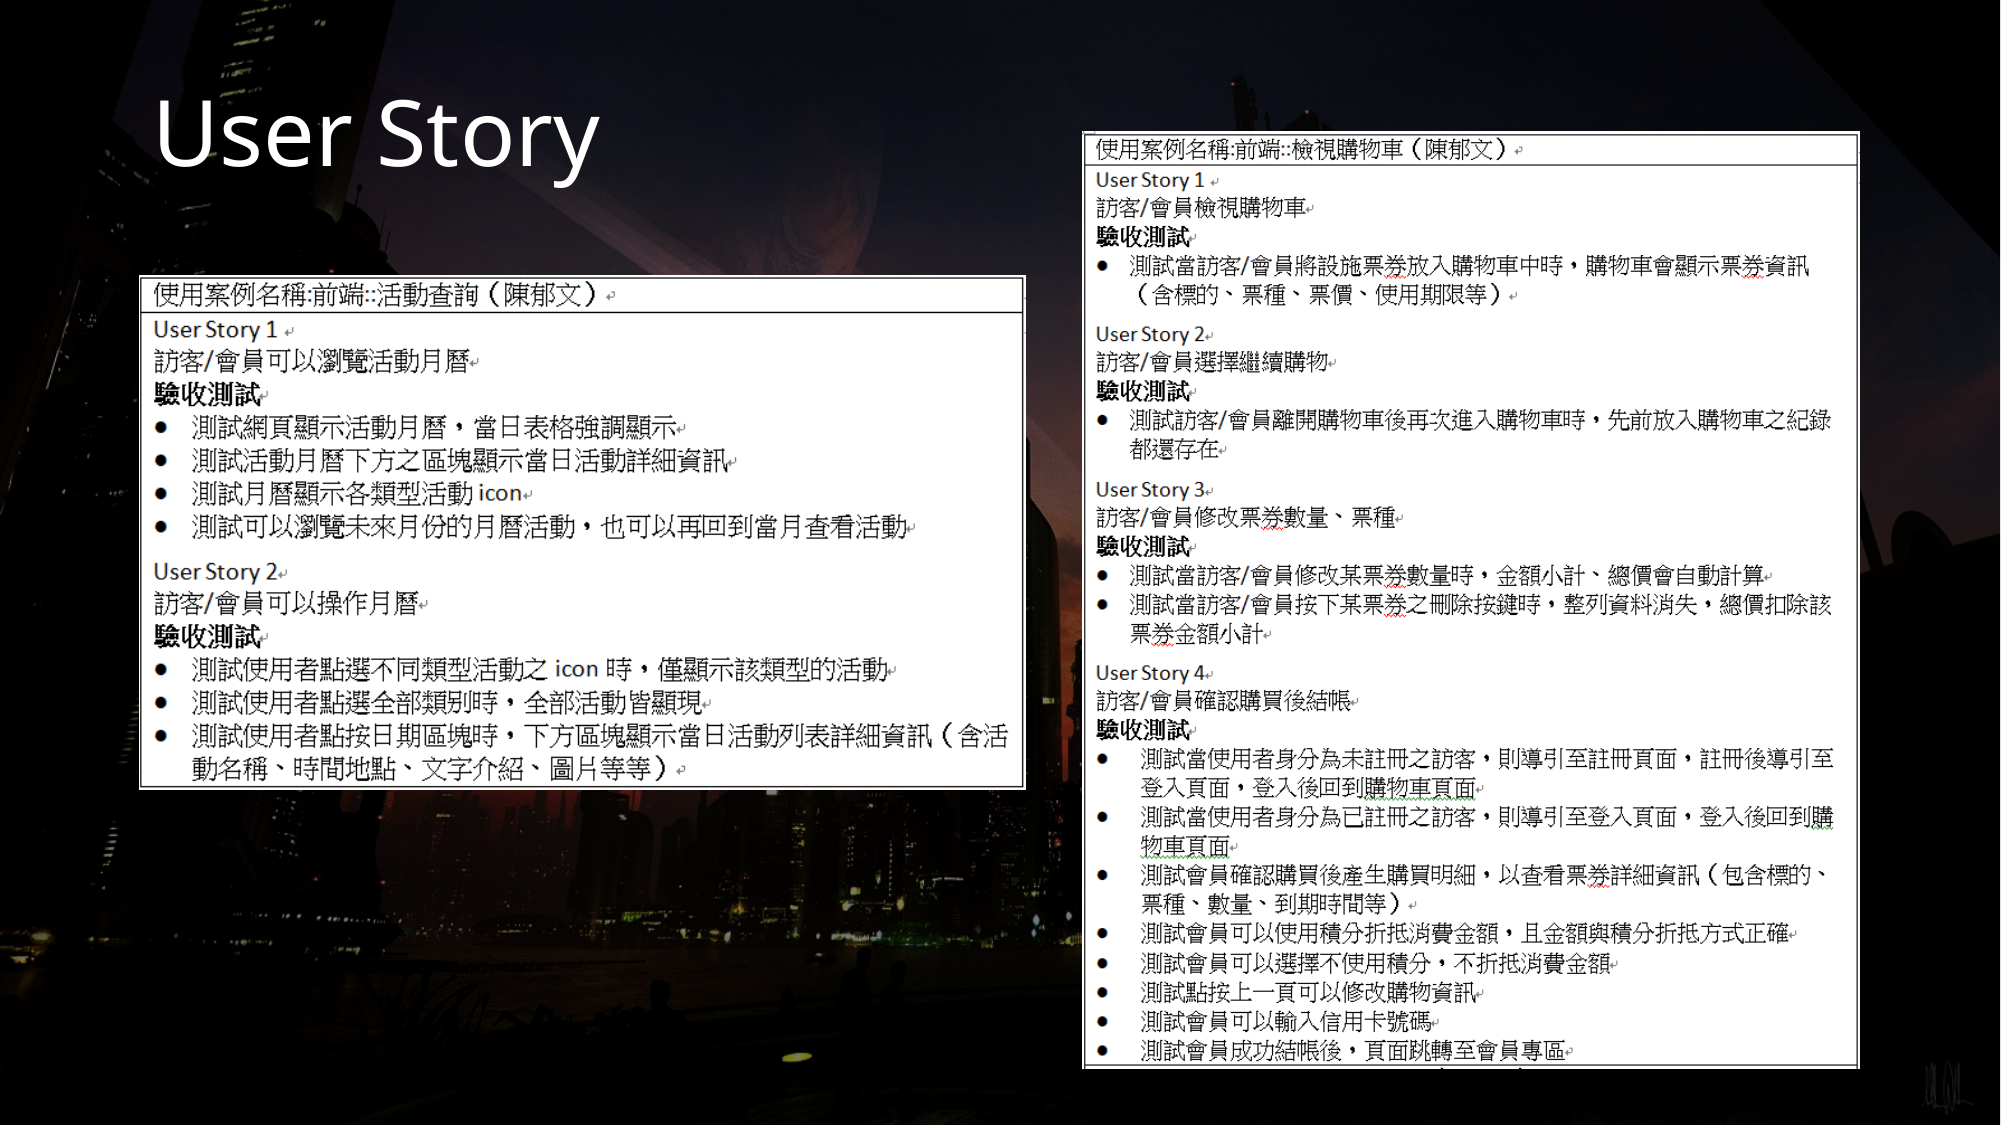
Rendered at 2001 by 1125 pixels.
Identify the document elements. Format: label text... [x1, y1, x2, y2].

title User Story [137, 49, 1863, 224]
picture [0, 0, 2001, 1125]
